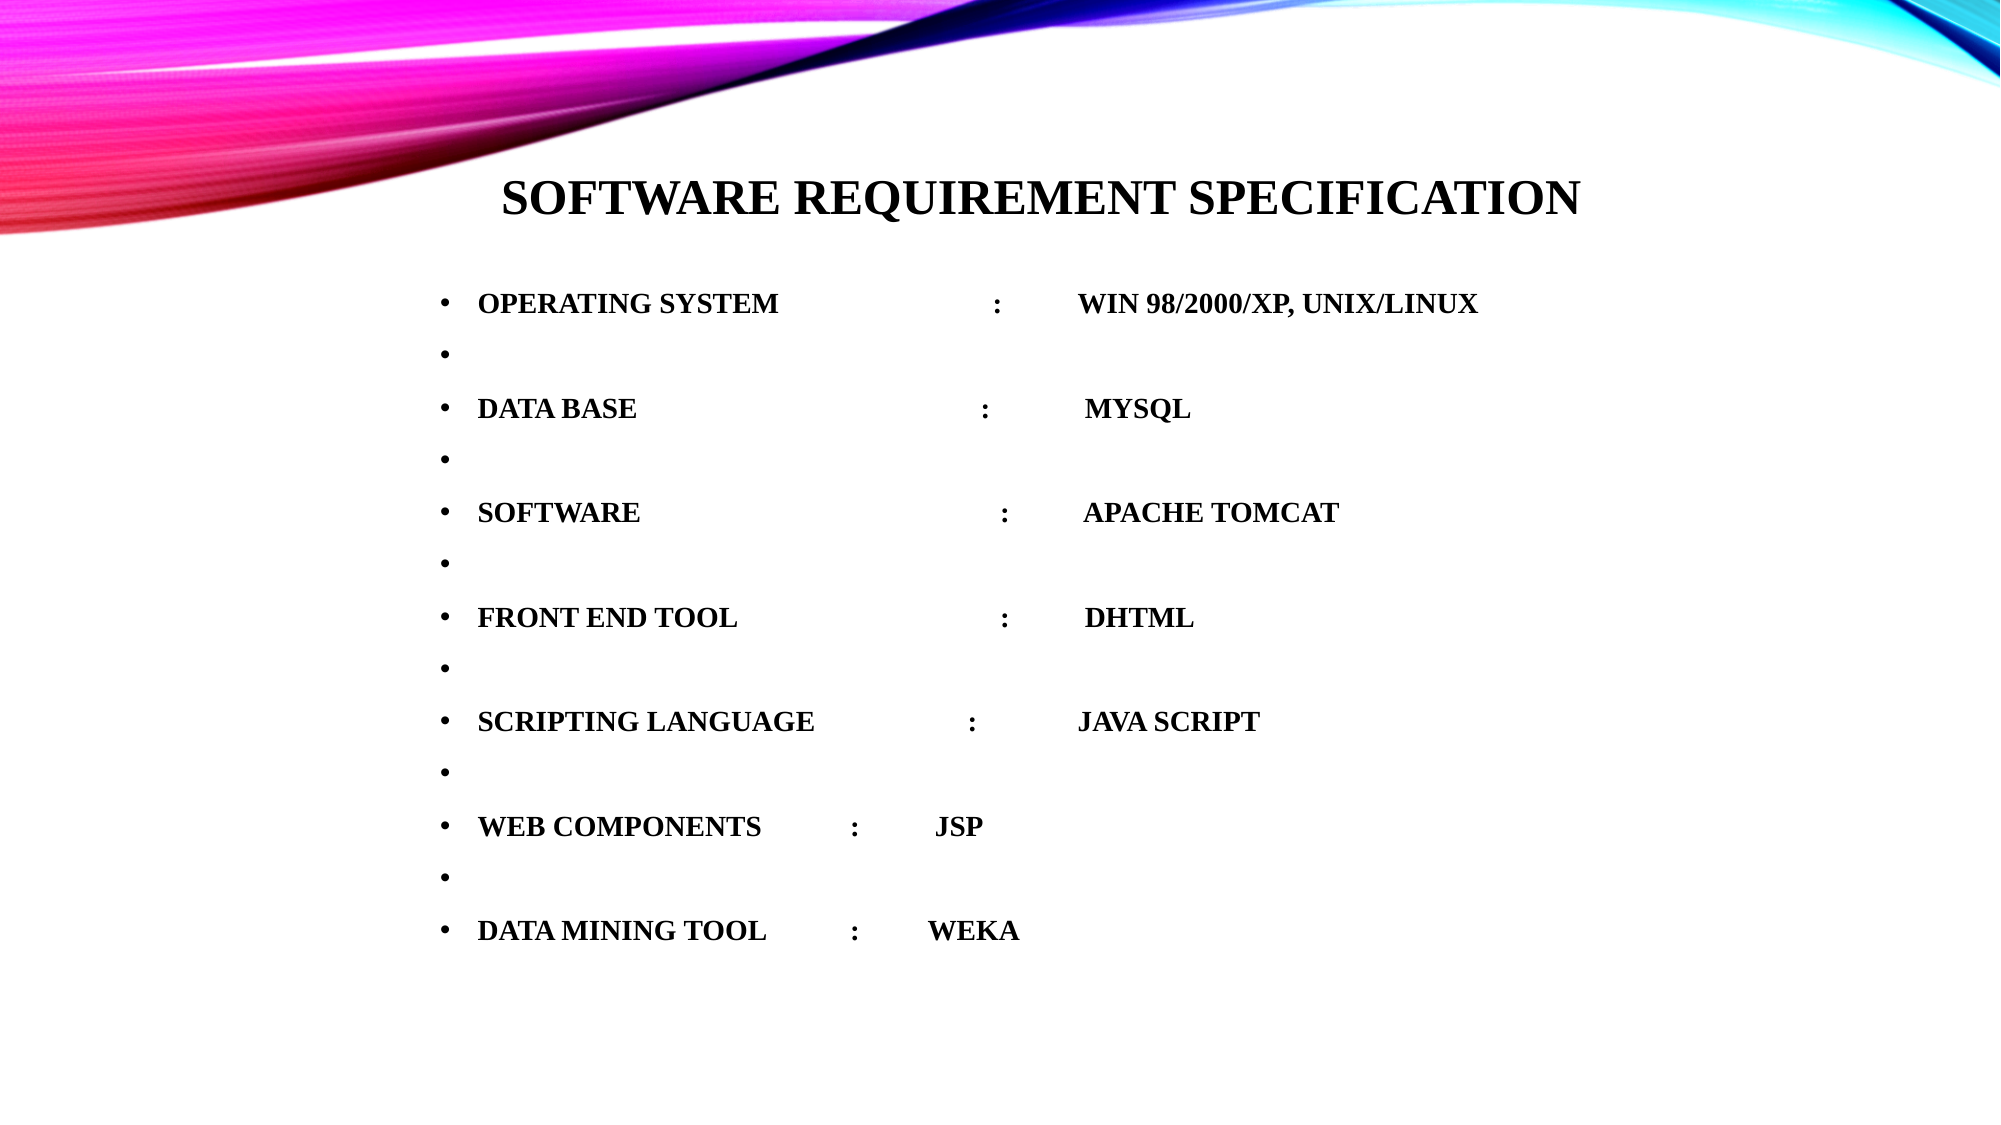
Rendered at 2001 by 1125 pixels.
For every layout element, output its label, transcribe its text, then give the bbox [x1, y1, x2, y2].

picture [1890, 0, 2000, 75]
title Software Requirement Specification [402, 133, 1597, 260]
picture [0, 0, 2000, 237]
picture [1910, 0, 2000, 45]
list OPERATING SYSTEM : WIN 98/2000/XP, UNIX/LINUX DATA BASE : MYSQL SOFTWARE : APACHE TOMCAT FRONT END TOOL : DHTML SCRIPTING LANGUAGE : JAVA SCRIPT WEB COMPONENTS : JSP DATA MINING TOOL : WEKA [424, 280, 1575, 1110]
